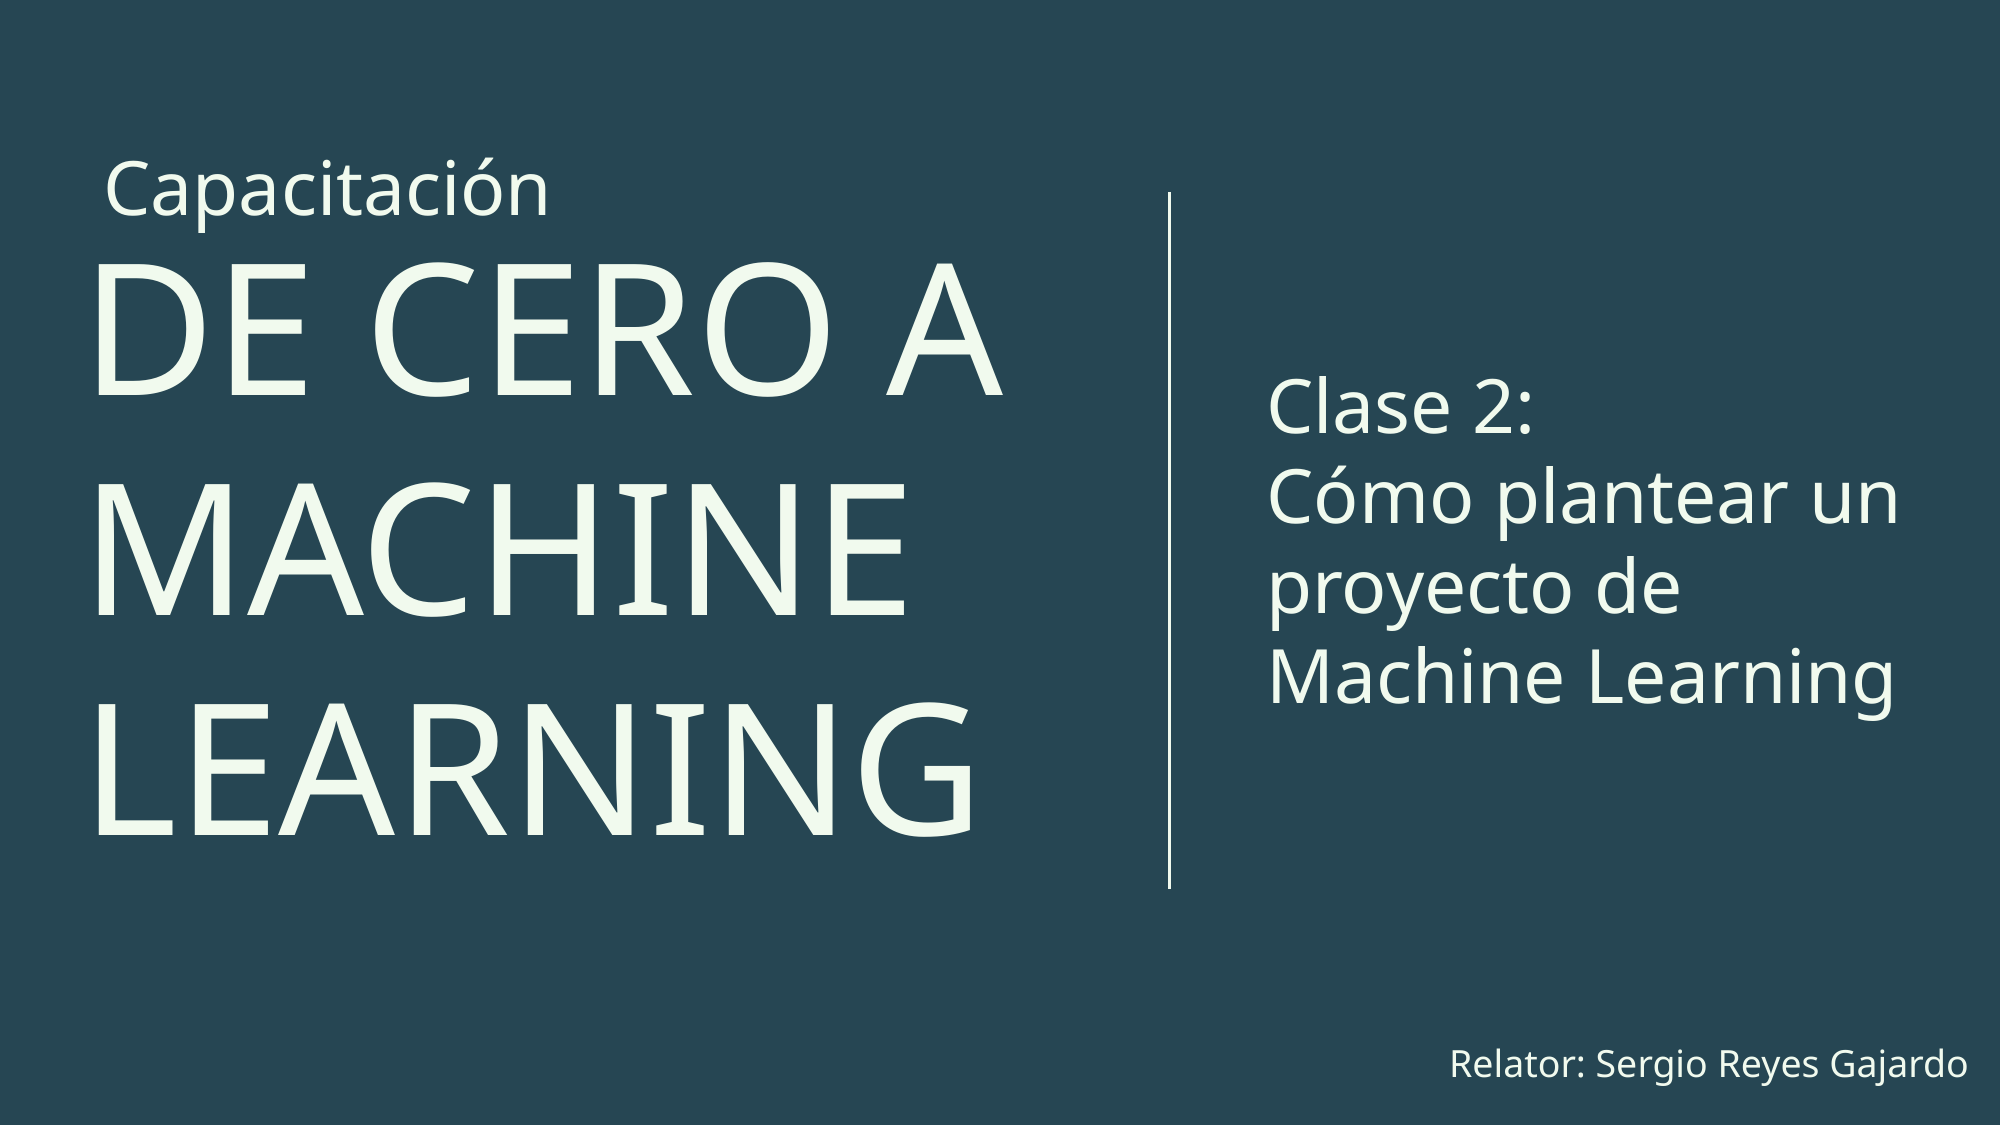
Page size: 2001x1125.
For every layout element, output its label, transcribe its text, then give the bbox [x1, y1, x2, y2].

text_box Clase 2: Cómo plantear un proyecto de Machine Learning [1251, 350, 2000, 726]
text_box Capacitación [88, 132, 568, 238]
text_box Relator: Sergio Reyes Gajardo [1434, 1032, 1985, 1093]
text_box DE CERO A MACHINE LEARNING [66, 204, 1115, 880]
